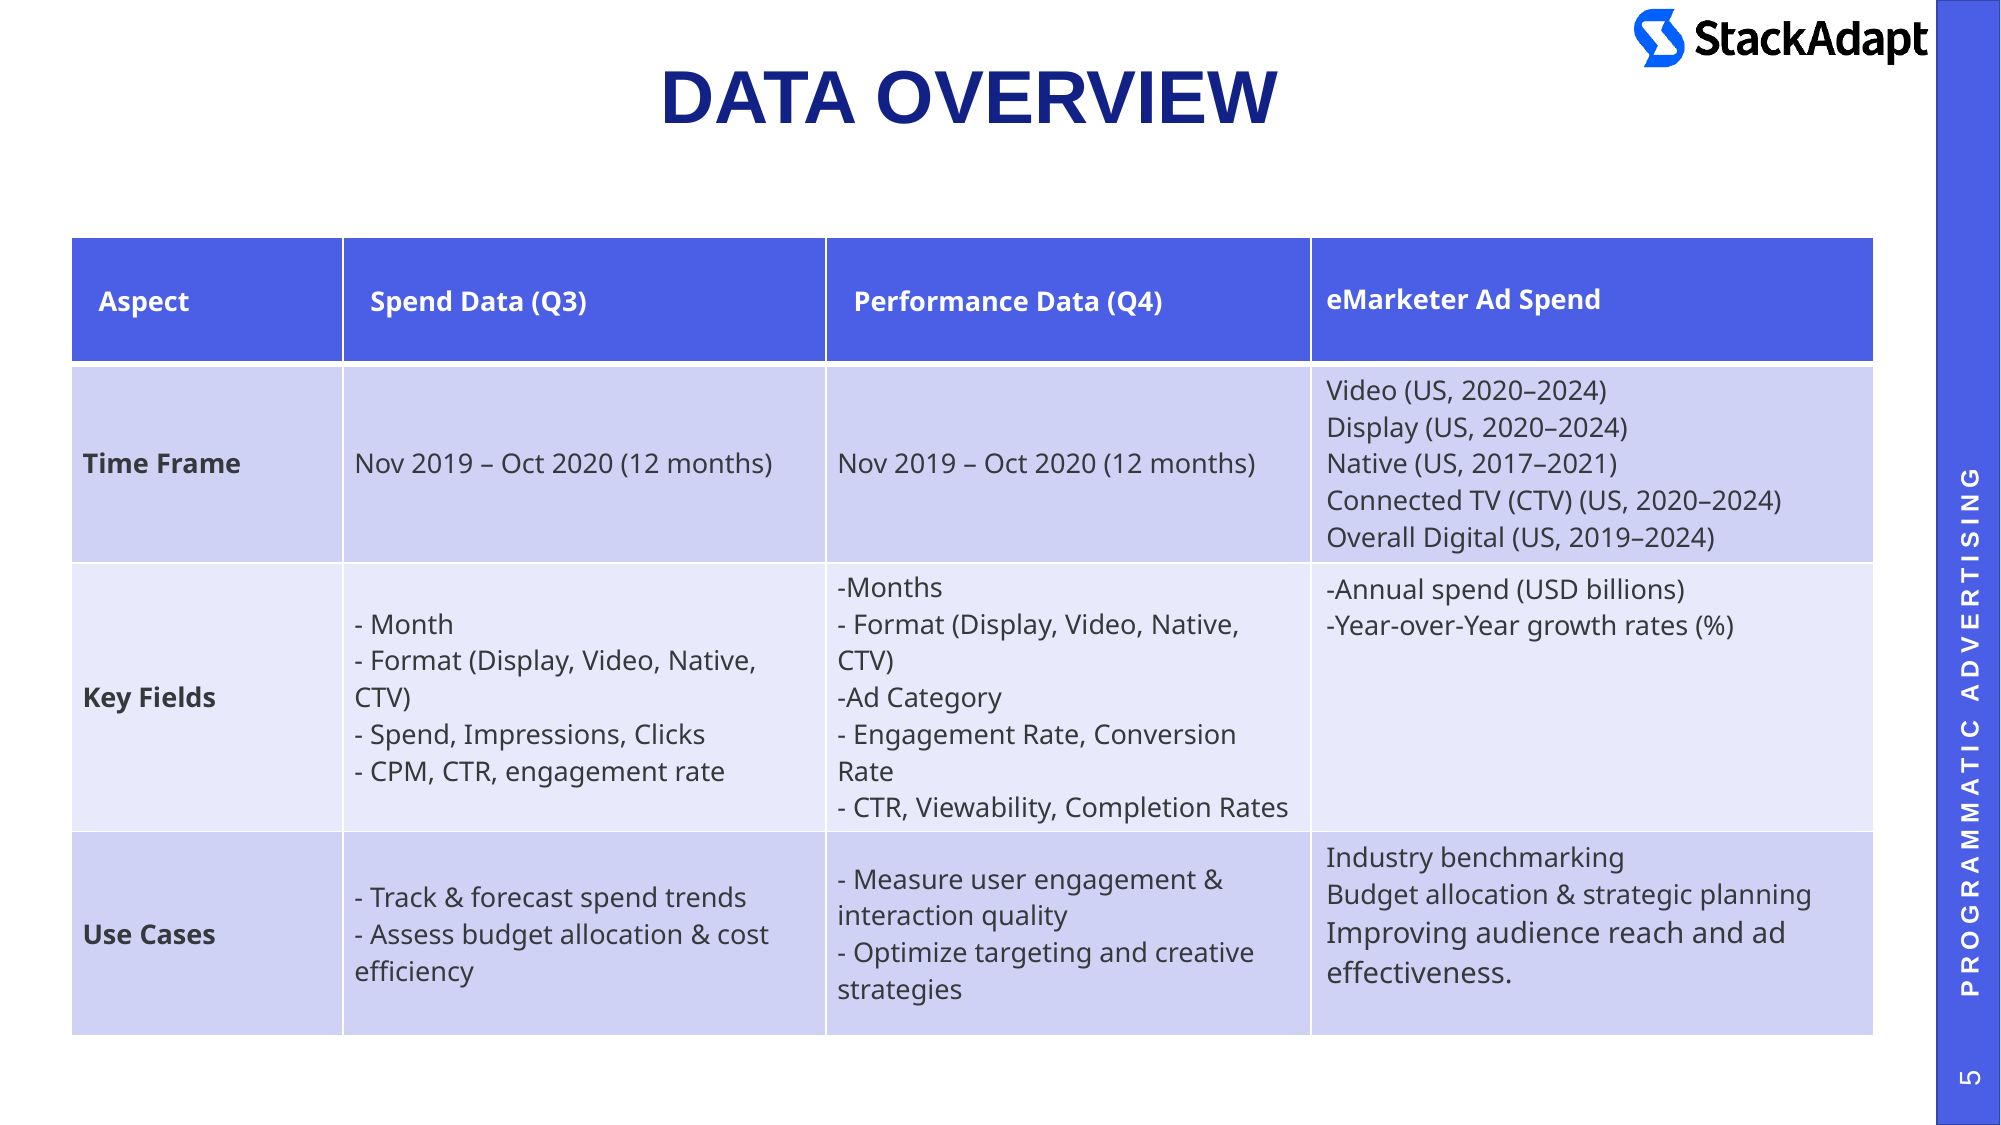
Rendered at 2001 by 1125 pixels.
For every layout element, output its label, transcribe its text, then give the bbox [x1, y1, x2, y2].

table_cell - Track & forecast spend trends - Assess budget allocation & cost efficiency [344, 832, 825, 1035]
table_cell Use Cases [72, 832, 342, 1035]
table_cell Video (US, 2020–2024) Display (US, 2020–2024) Native (US, 2017–2021) Connected TV (CTV) (US, 2020–2024) Overall Digital (US, 2019–2024) [1312, 367, 1873, 562]
footer PROGRAMMATIC ADVERTISING [1937, 0, 2000, 1032]
table_cell Time Frame [72, 367, 342, 562]
table_header eMarketer Ad Spend [1312, 238, 1873, 361]
picture [1625, 0, 1937, 76]
table_cell Industry benchmarking Budget allocation & strategic planning Improving audience reach and ad effectiveness. [1312, 832, 1873, 1035]
table_cell - Month - Format (Display, Video, Native, CTV) - Spend, Impressions, Clicks - CPM, CTR, engagement rate [344, 564, 825, 831]
table_cell - Measure user engagement & interaction quality - Optimize targeting and creative strategies [827, 832, 1310, 1035]
table_header Spend Data (Q3) [344, 238, 825, 361]
table_cell Nov 2019 – Oct 2020 (12 months) [344, 367, 825, 562]
table_header Performance Data (Q4) [827, 238, 1310, 361]
table_cell Key Fields [72, 564, 342, 831]
title Data overview [139, 36, 1800, 164]
table_cell Nov 2019 – Oct 2020 (12 months) [827, 367, 1310, 562]
slide_number 5 [1937, 1032, 2000, 1125]
table_cell -Months - Format (Display, Video, Native, CTV) -Ad Category - Engagement Rate, Conversion Rate - CTR, Viewability, Completion Rates [827, 564, 1310, 831]
table_header Aspect [72, 238, 342, 361]
table_cell -Annual spend (USD billions) -Year-over-Year growth rates (%) [1312, 564, 1873, 831]
